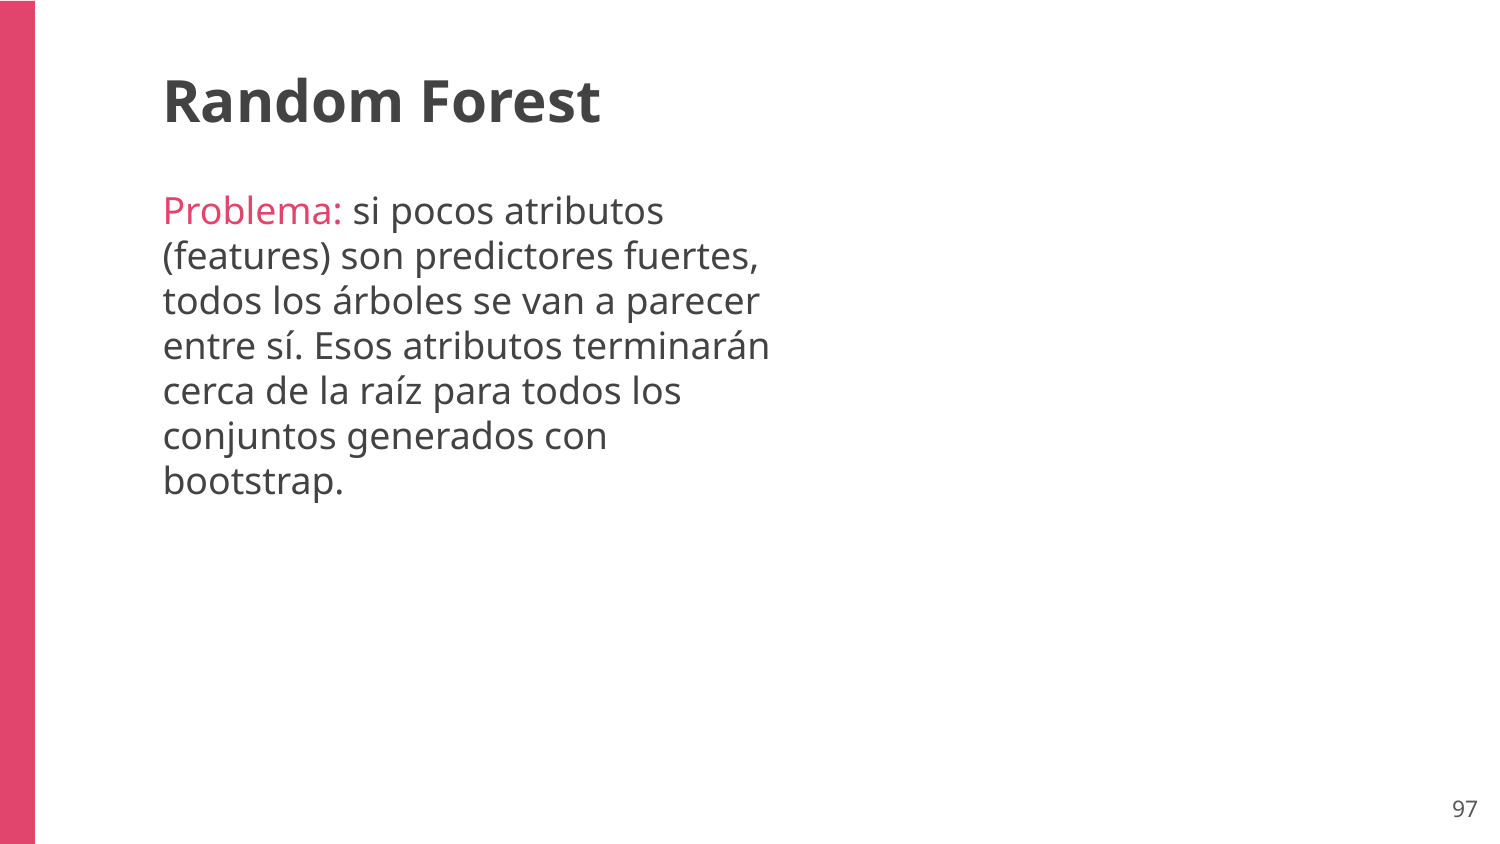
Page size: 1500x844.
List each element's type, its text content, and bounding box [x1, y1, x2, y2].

text_box Random Forest [147, 49, 1350, 146]
slide_number ‹#› [1403, 779, 1494, 844]
text_box Problema: si pocos atributos (features) son predictores fuertes, todos los árboles se van a parecer entre sí. Esos atributos terminarán cerca de la raíz para todos los conjuntos generados con bootstrap. [147, 179, 793, 297]
